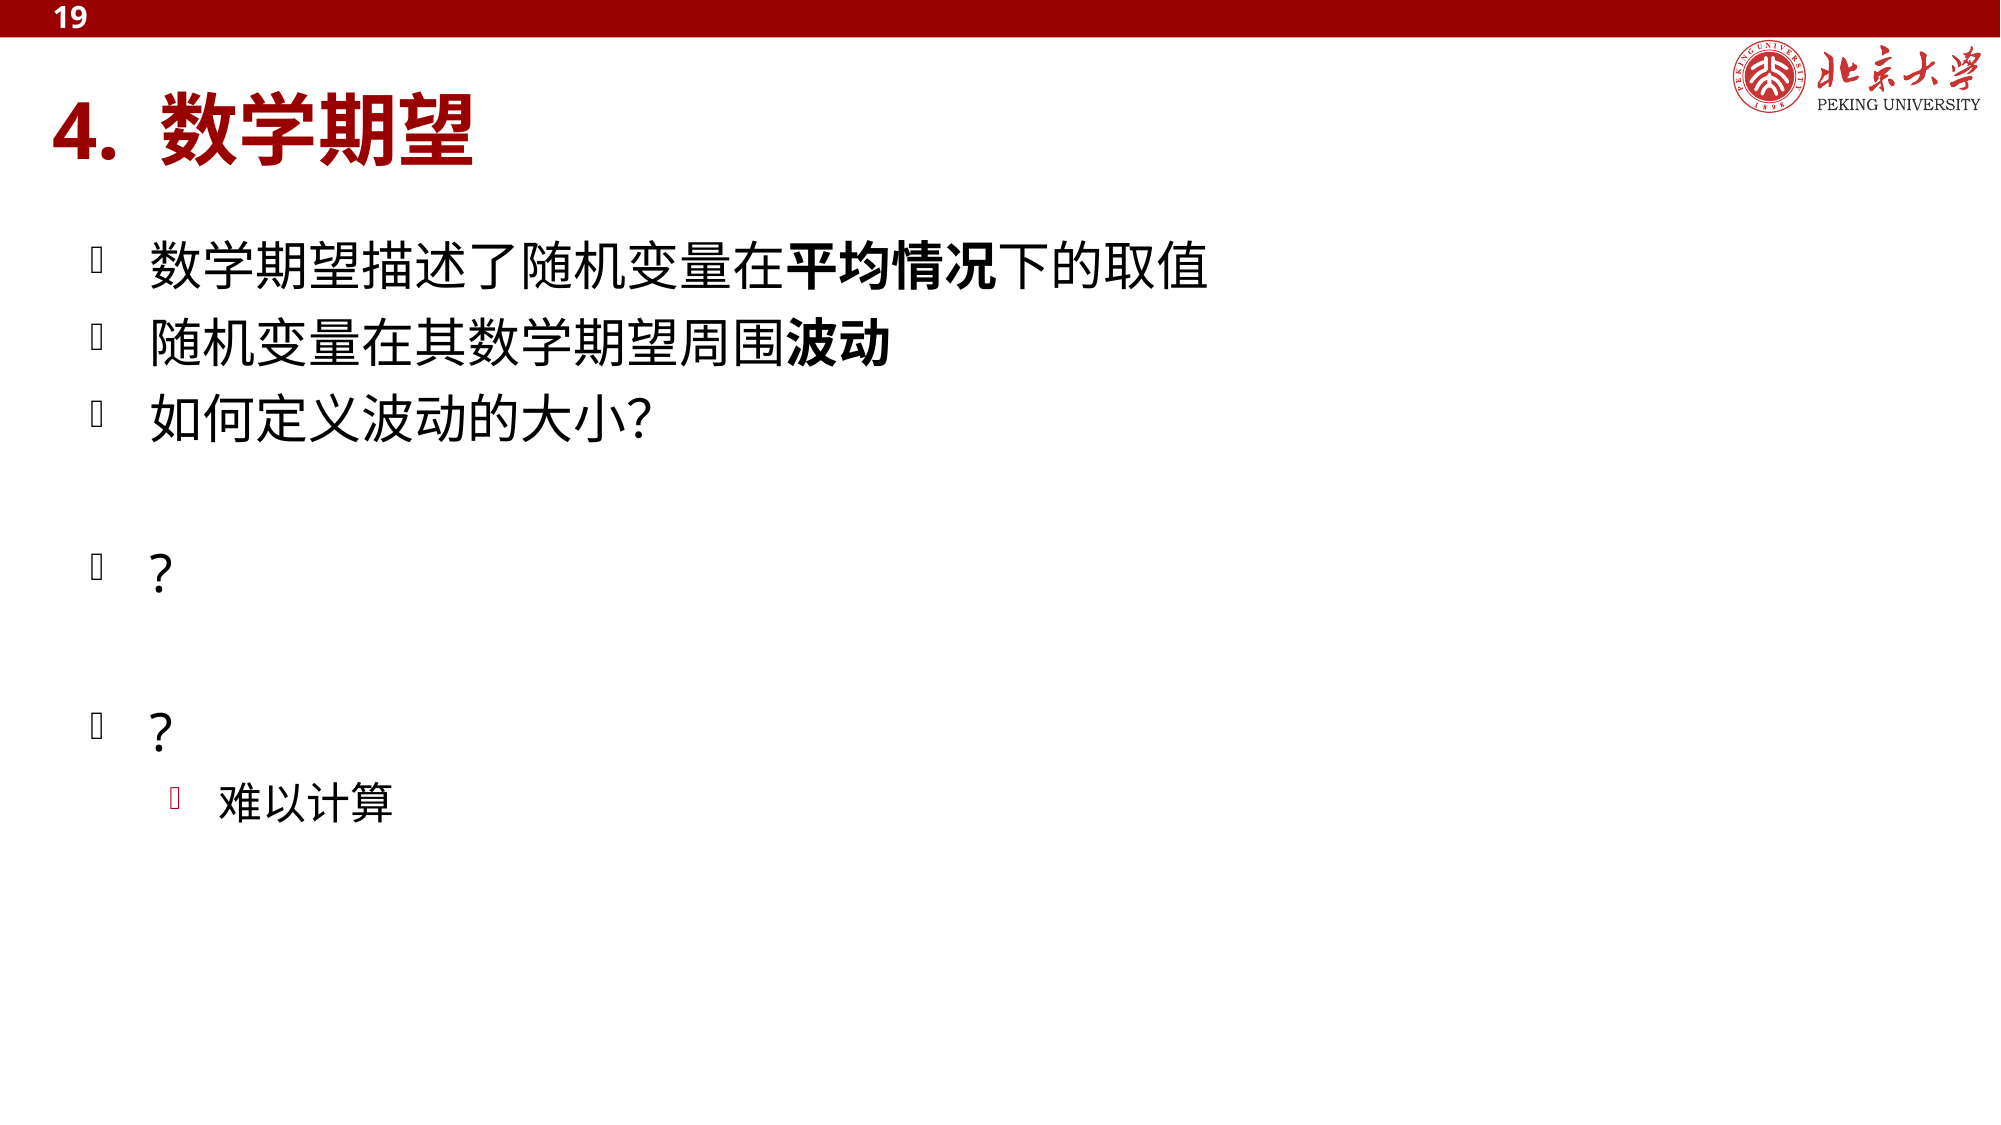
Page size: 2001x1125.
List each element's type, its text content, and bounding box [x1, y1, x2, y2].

slide_number 19 [37, 5, 225, 34]
title 4. 数学期望 [37, 62, 1951, 194]
